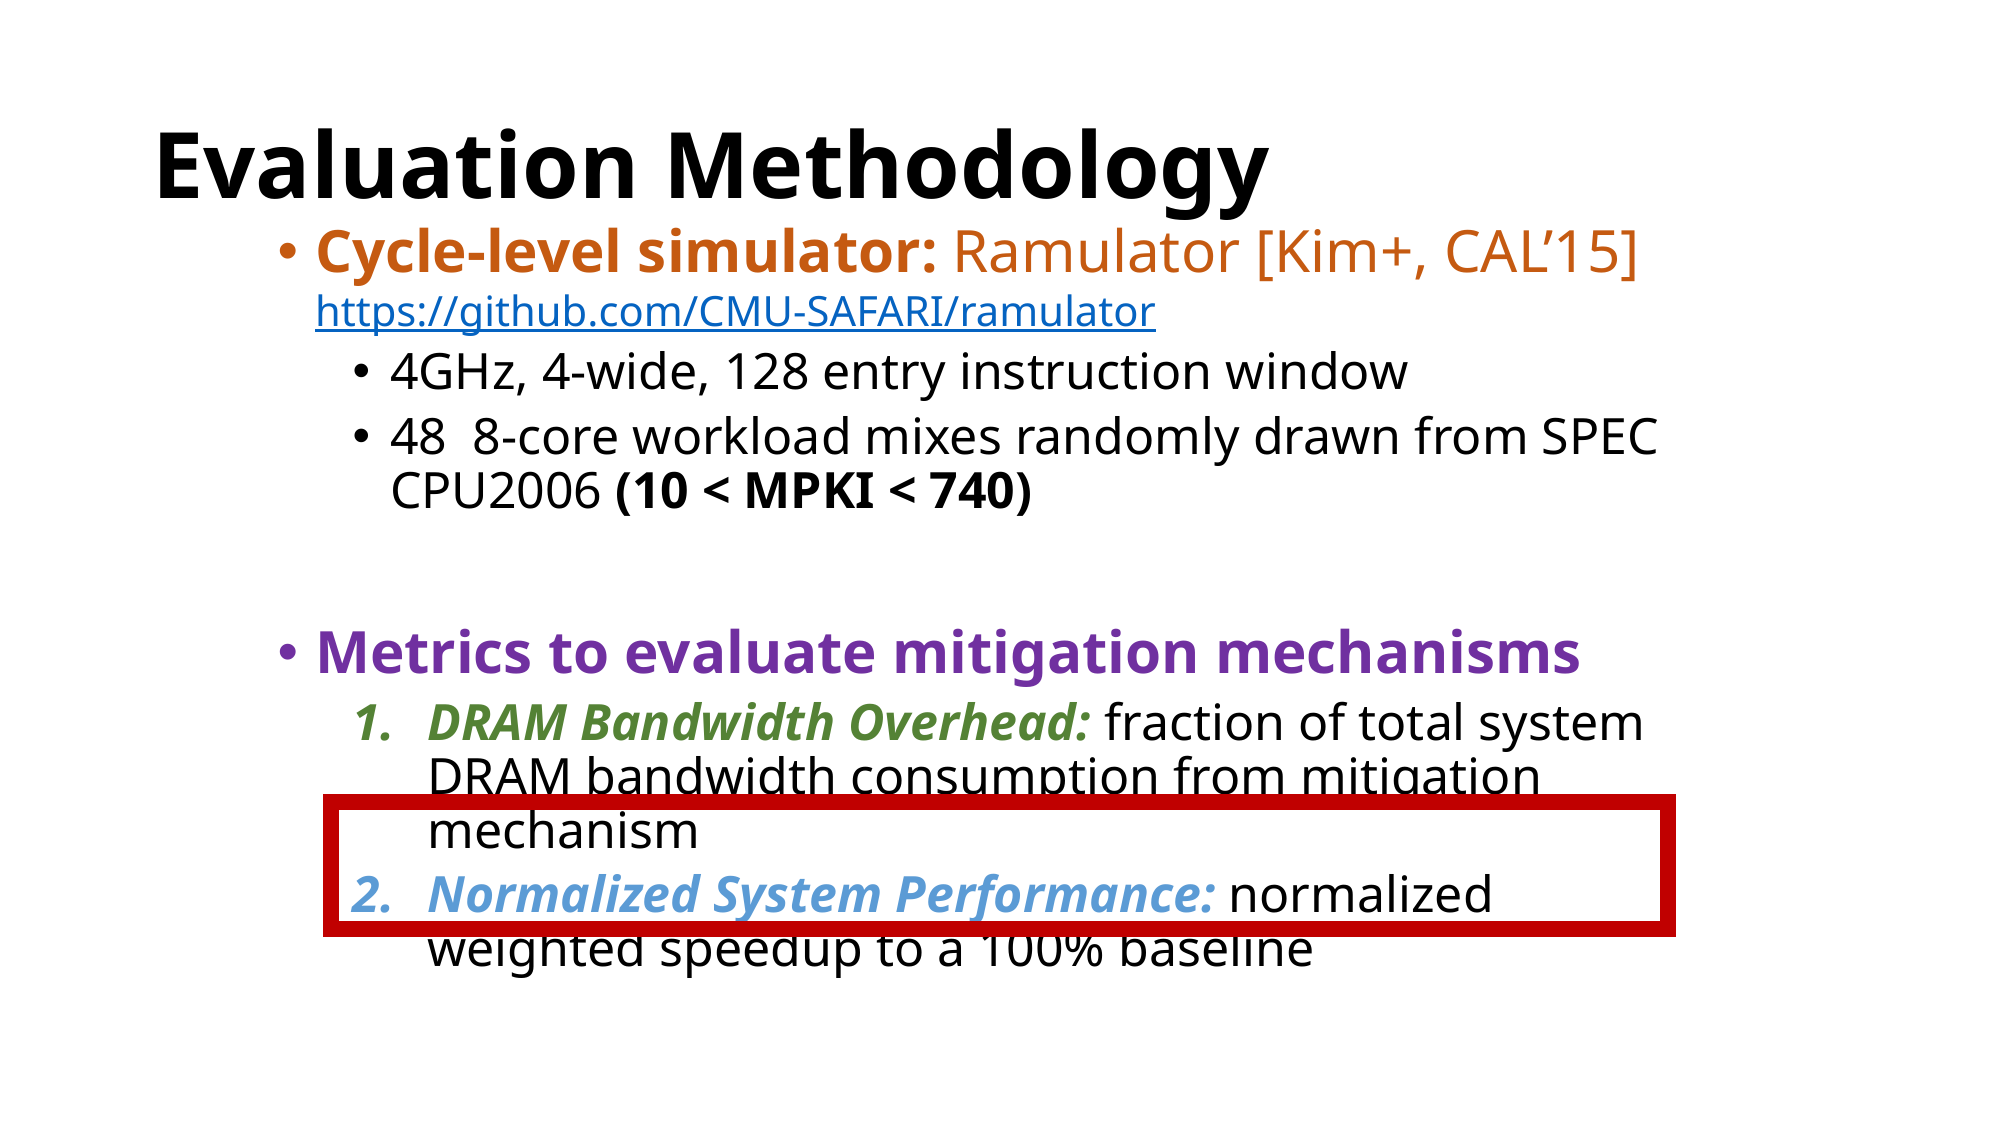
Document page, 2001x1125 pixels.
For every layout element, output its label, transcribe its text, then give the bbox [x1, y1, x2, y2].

text_box [330, 801, 1669, 930]
list Cycle-level simulator: Ramulator [Kim+, CAL’15] https://github.com/CMU-SAFARI/ramulator 4GHz, 4-wide, 128 entry instruction window 48 8-core workload mixes randomly drawn from SPEC CPU2006 (10 < MPKI < 740) Metrics to evaluate mitigation mechanisms DRAM Bandwidth Overhead: fraction of total system DRAM bandwidth consumption from mitigation mechanism Normalized System Performance: normalized weighted speedup to a 100% baseline [262, 188, 1737, 1100]
title Evaluation Methodology [137, 59, 1863, 278]
